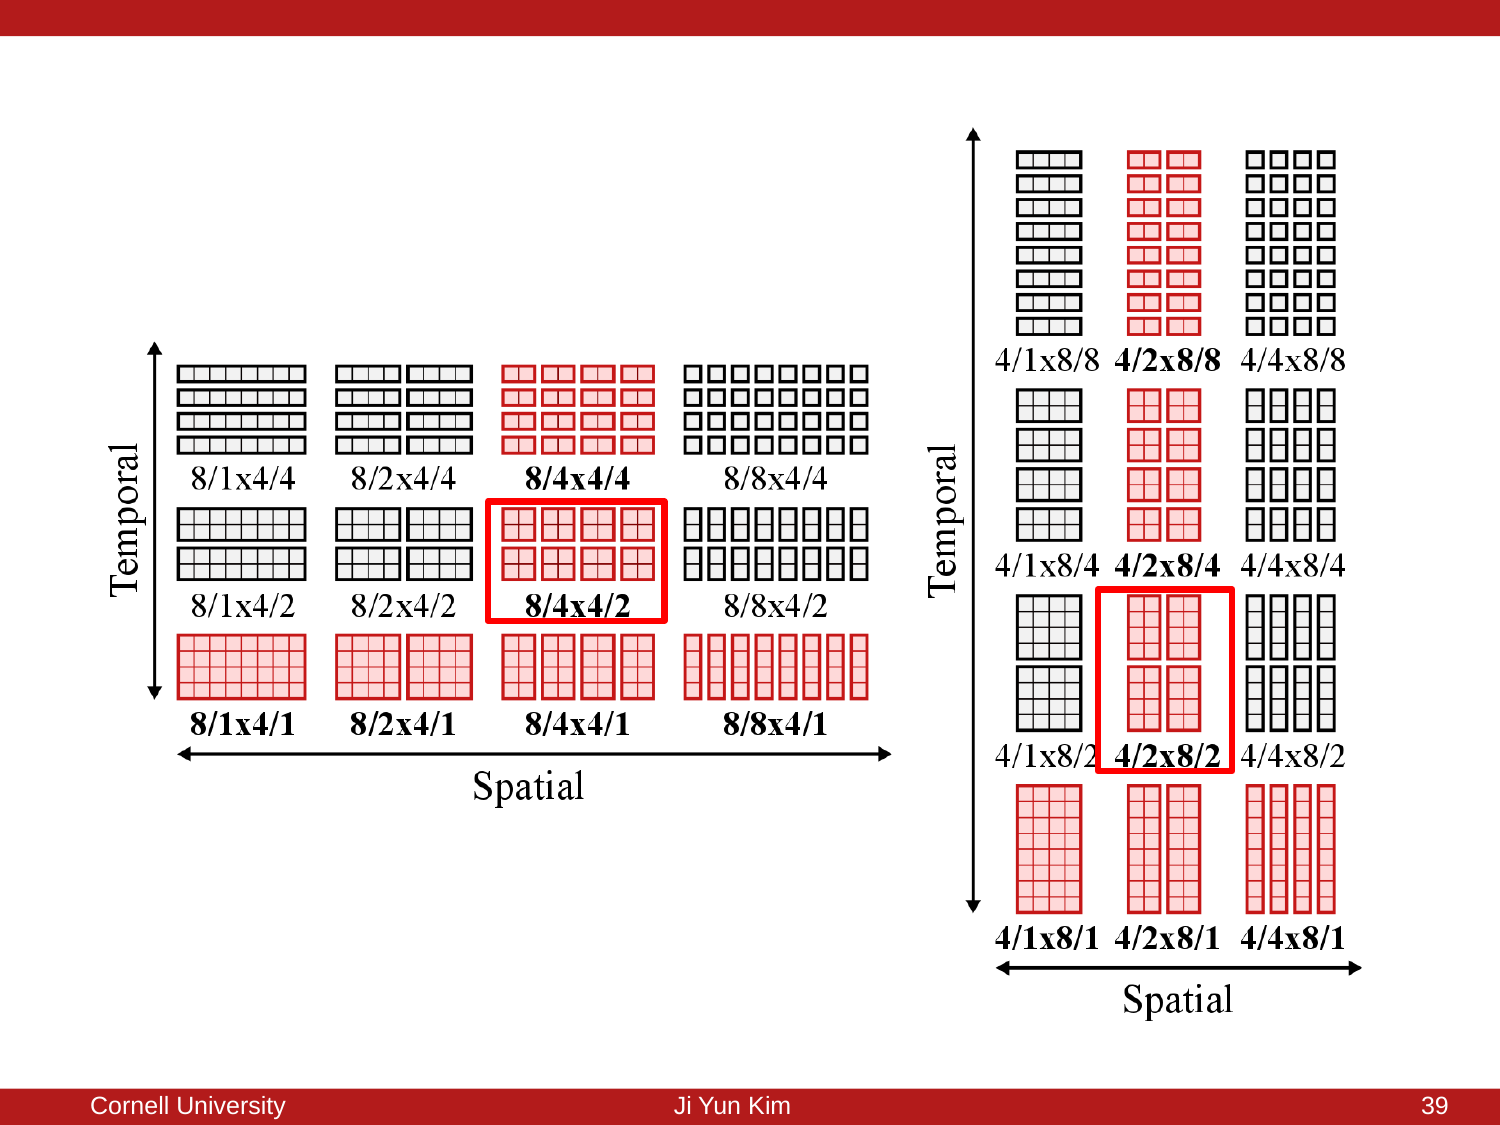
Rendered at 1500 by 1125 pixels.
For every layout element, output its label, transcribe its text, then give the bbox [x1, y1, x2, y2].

slide_number 39 [1114, 1074, 1464, 1125]
picture [107, 127, 1362, 1021]
